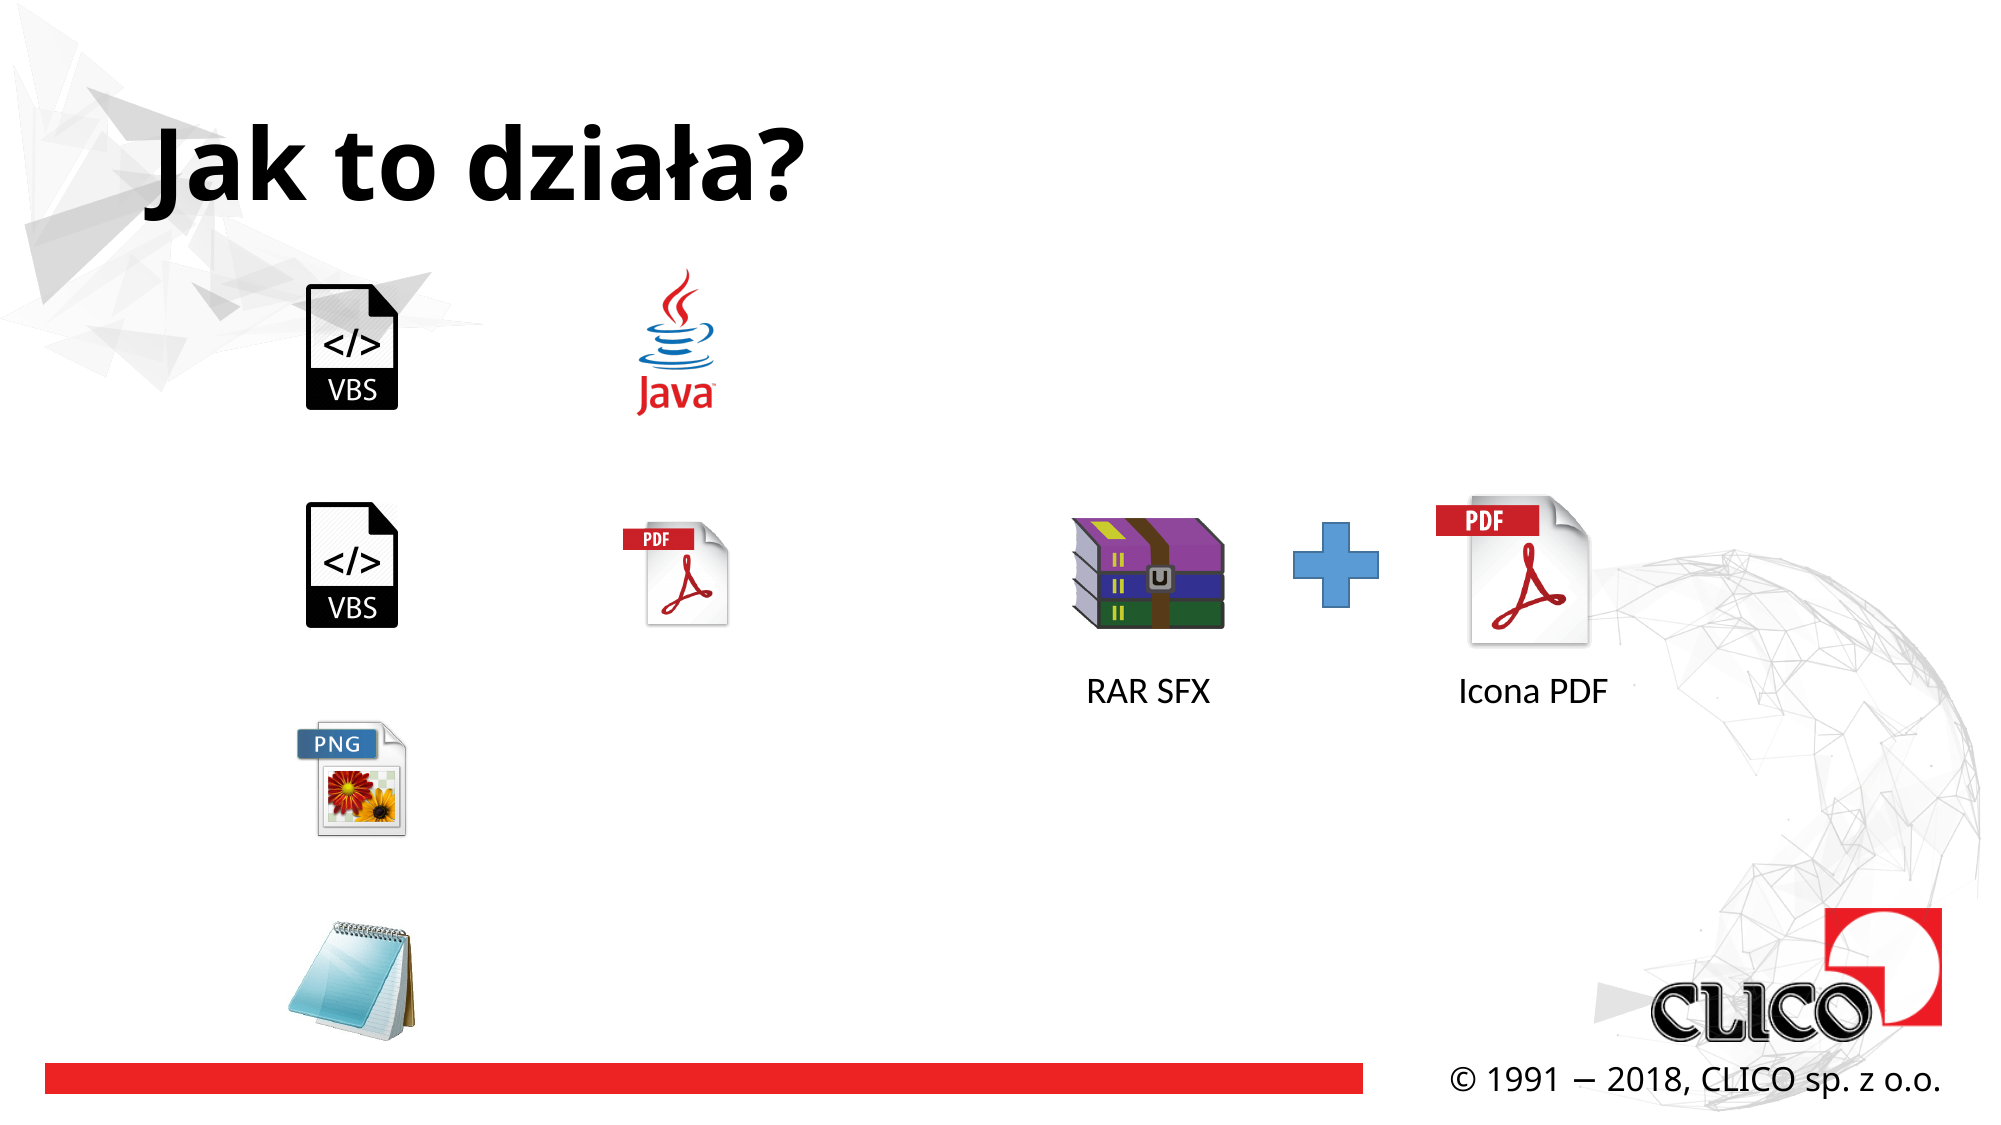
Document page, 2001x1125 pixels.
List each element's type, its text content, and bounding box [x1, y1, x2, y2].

title Jak to działa? [137, 59, 1863, 278]
picture [589, 255, 763, 429]
text_box RAR SFX [1063, 659, 1242, 719]
picture [306, 502, 398, 629]
text_box Icona PDF [1377, 659, 1690, 719]
text_box [1293, 522, 1379, 608]
picture [287, 920, 417, 1041]
picture [1433, 490, 1593, 649]
picture [290, 718, 413, 840]
picture [621, 518, 731, 629]
picture [306, 284, 398, 410]
picture [1651, 908, 1942, 1042]
picture [1063, 489, 1232, 658]
